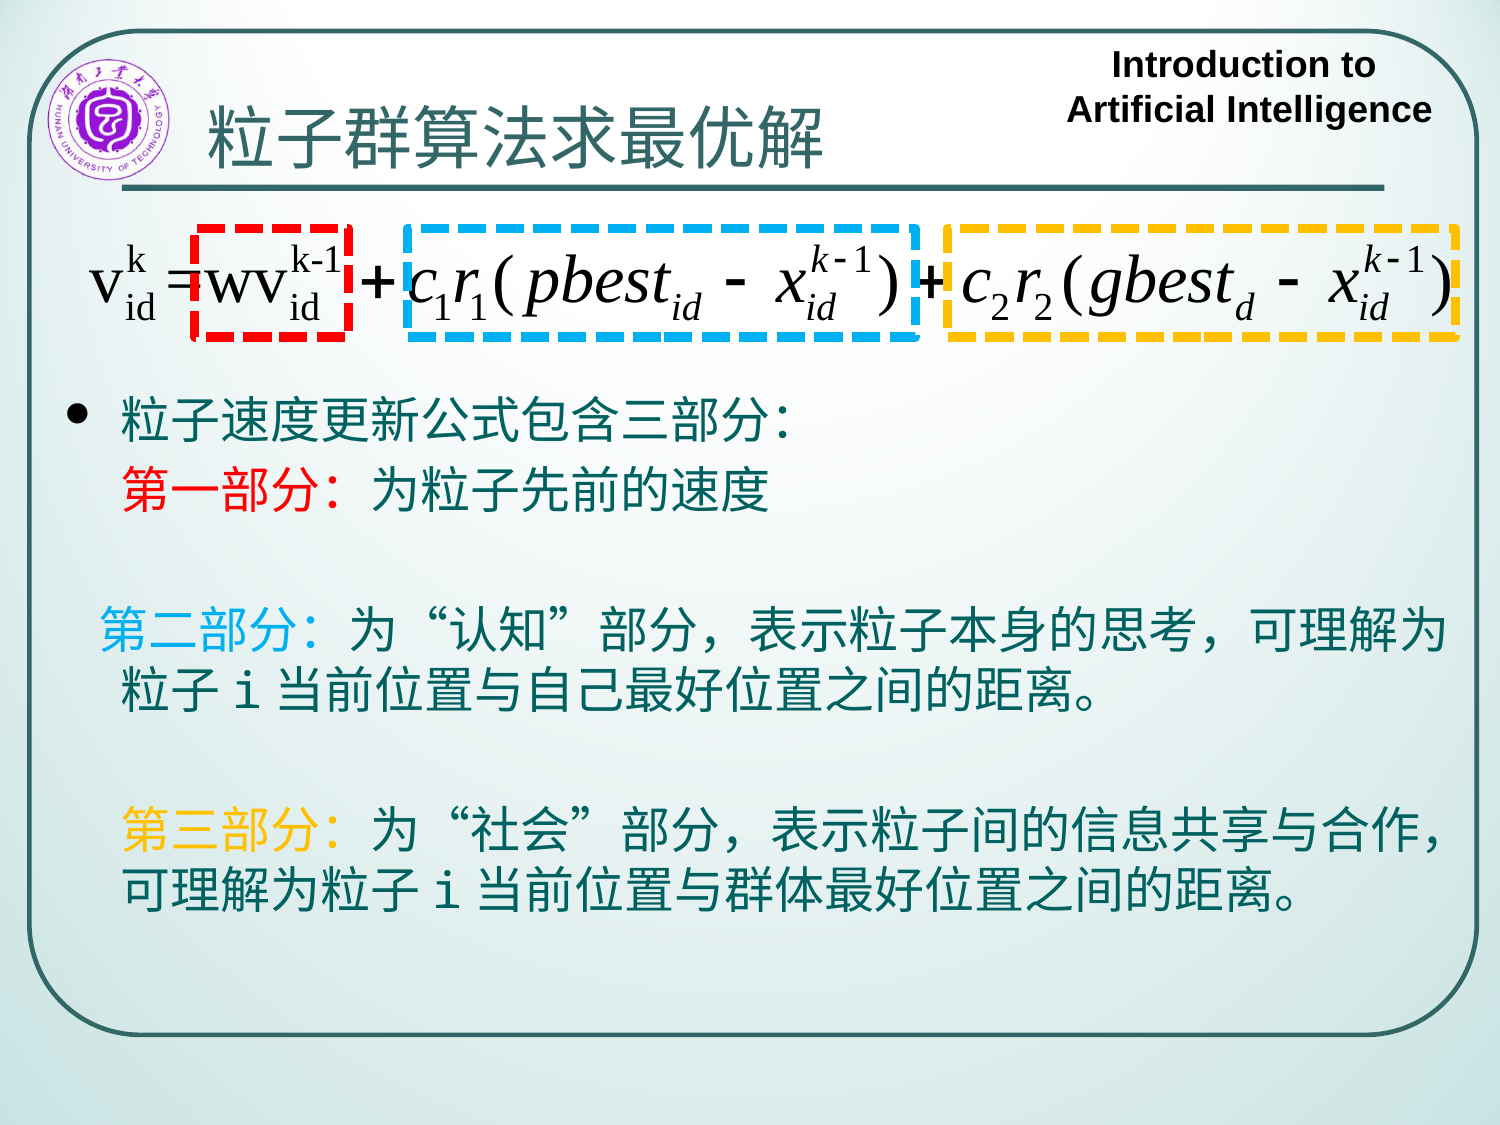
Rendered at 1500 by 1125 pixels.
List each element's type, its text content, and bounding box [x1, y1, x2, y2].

title 粒子群算法求最优解 [159, 66, 1422, 185]
picture [0, 0, 1500, 1125]
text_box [78, 228, 1466, 338]
text_box 粒子速度更新公式包含三部分： 第一部分：为粒子先前的速度 第二部分：为“认知”部分，表示粒子本身的思考，可理解为粒子i当前位置与自己最好位置之间的距离。 第三部分：为“社会”部分，表示粒子间的信息共享与合作，可理解为粒子i当前位置与群体最好位置之间的距离。 [49, 381, 1500, 964]
